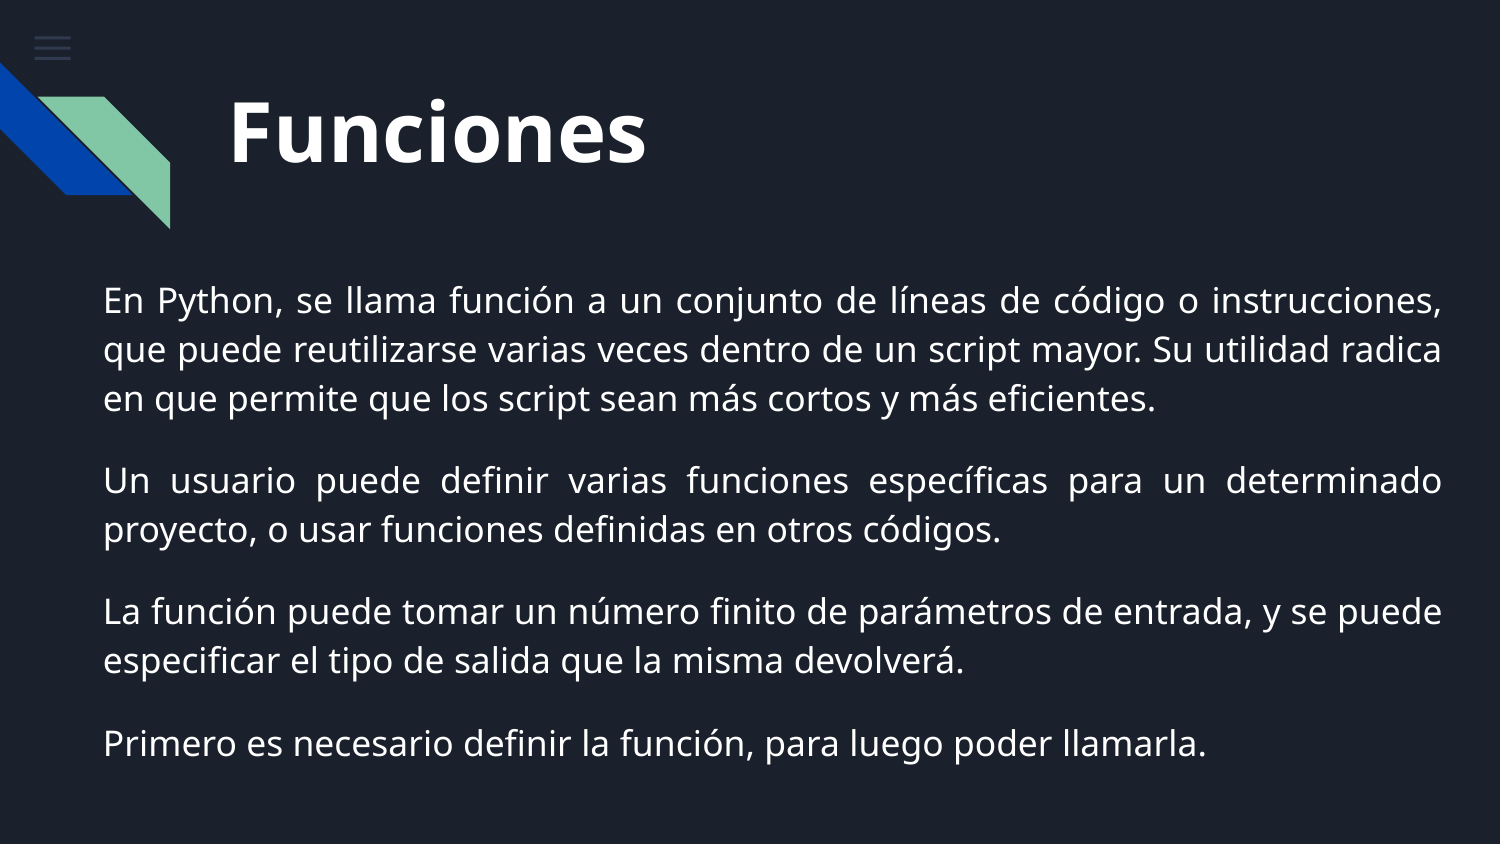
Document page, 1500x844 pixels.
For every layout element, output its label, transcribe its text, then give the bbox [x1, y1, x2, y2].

list En Python, se llama función a un conjunto de líneas de código o instrucciones, que puede reutilizarse varias veces dentro de un script mayor. Su utilidad radica en que permite que los script sean más cortos y más eficientes. Un usuario puede definir varias funciones específicas para un determinado proyecto, o usar funciones definidas en otros códigos. La función puede tomar un número finito de parámetros de entrada, y se puede especificar el tipo de salida que la misma devolverá. Primero es necesario definir la función, para luego poder llamarla. [87, 257, 1459, 786]
title Funciones [212, 64, 1368, 215]
